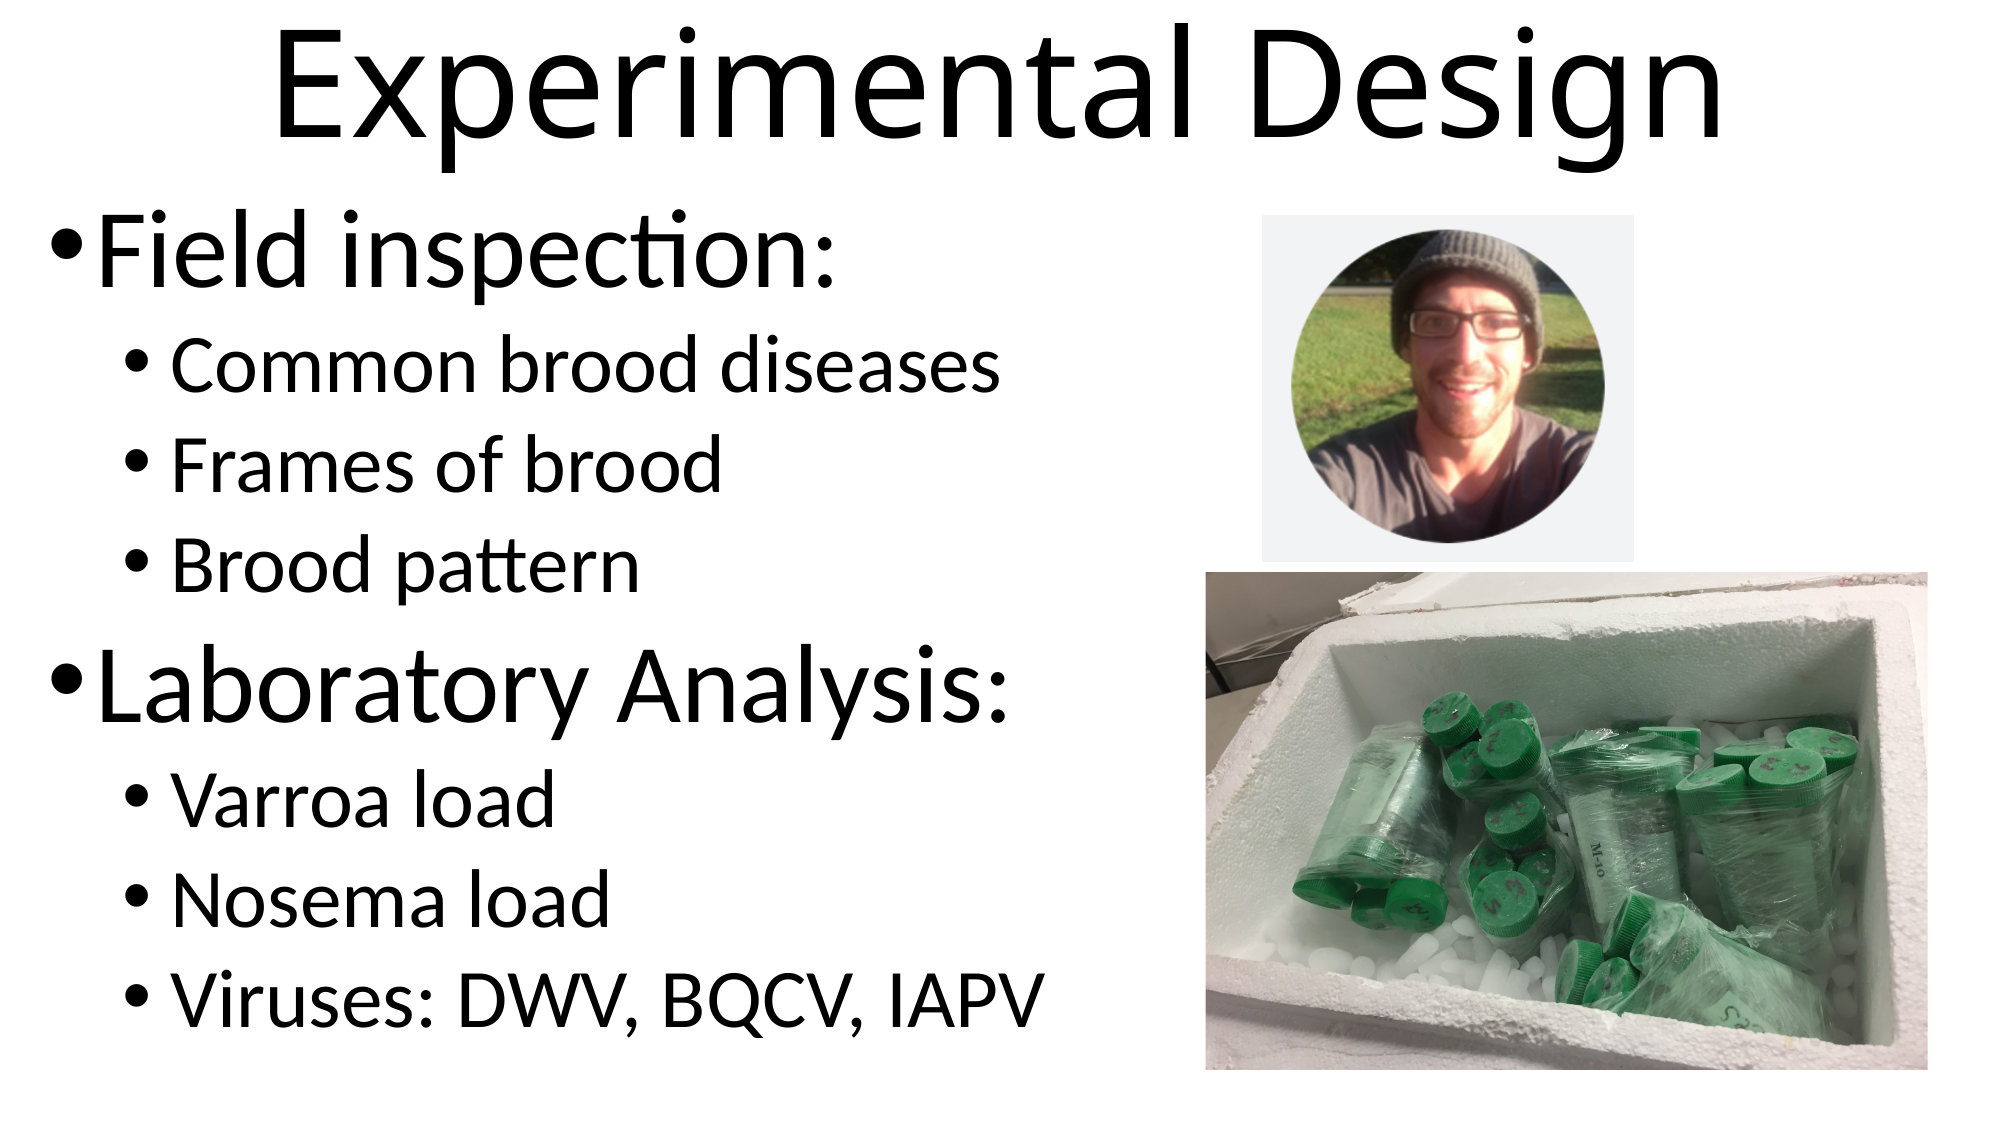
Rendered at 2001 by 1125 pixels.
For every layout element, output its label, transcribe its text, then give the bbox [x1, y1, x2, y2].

text_box Field inspection: Common brood diseases Frames of brood Brood pattern Laboratory Analysis: Varroa load Nosema load Viruses: DWV, BQCV, IAPV [33, 167, 1200, 1125]
title Experimental Design [136, 0, 1862, 199]
picture [1262, 215, 1634, 562]
picture [1205, 572, 1928, 1070]
